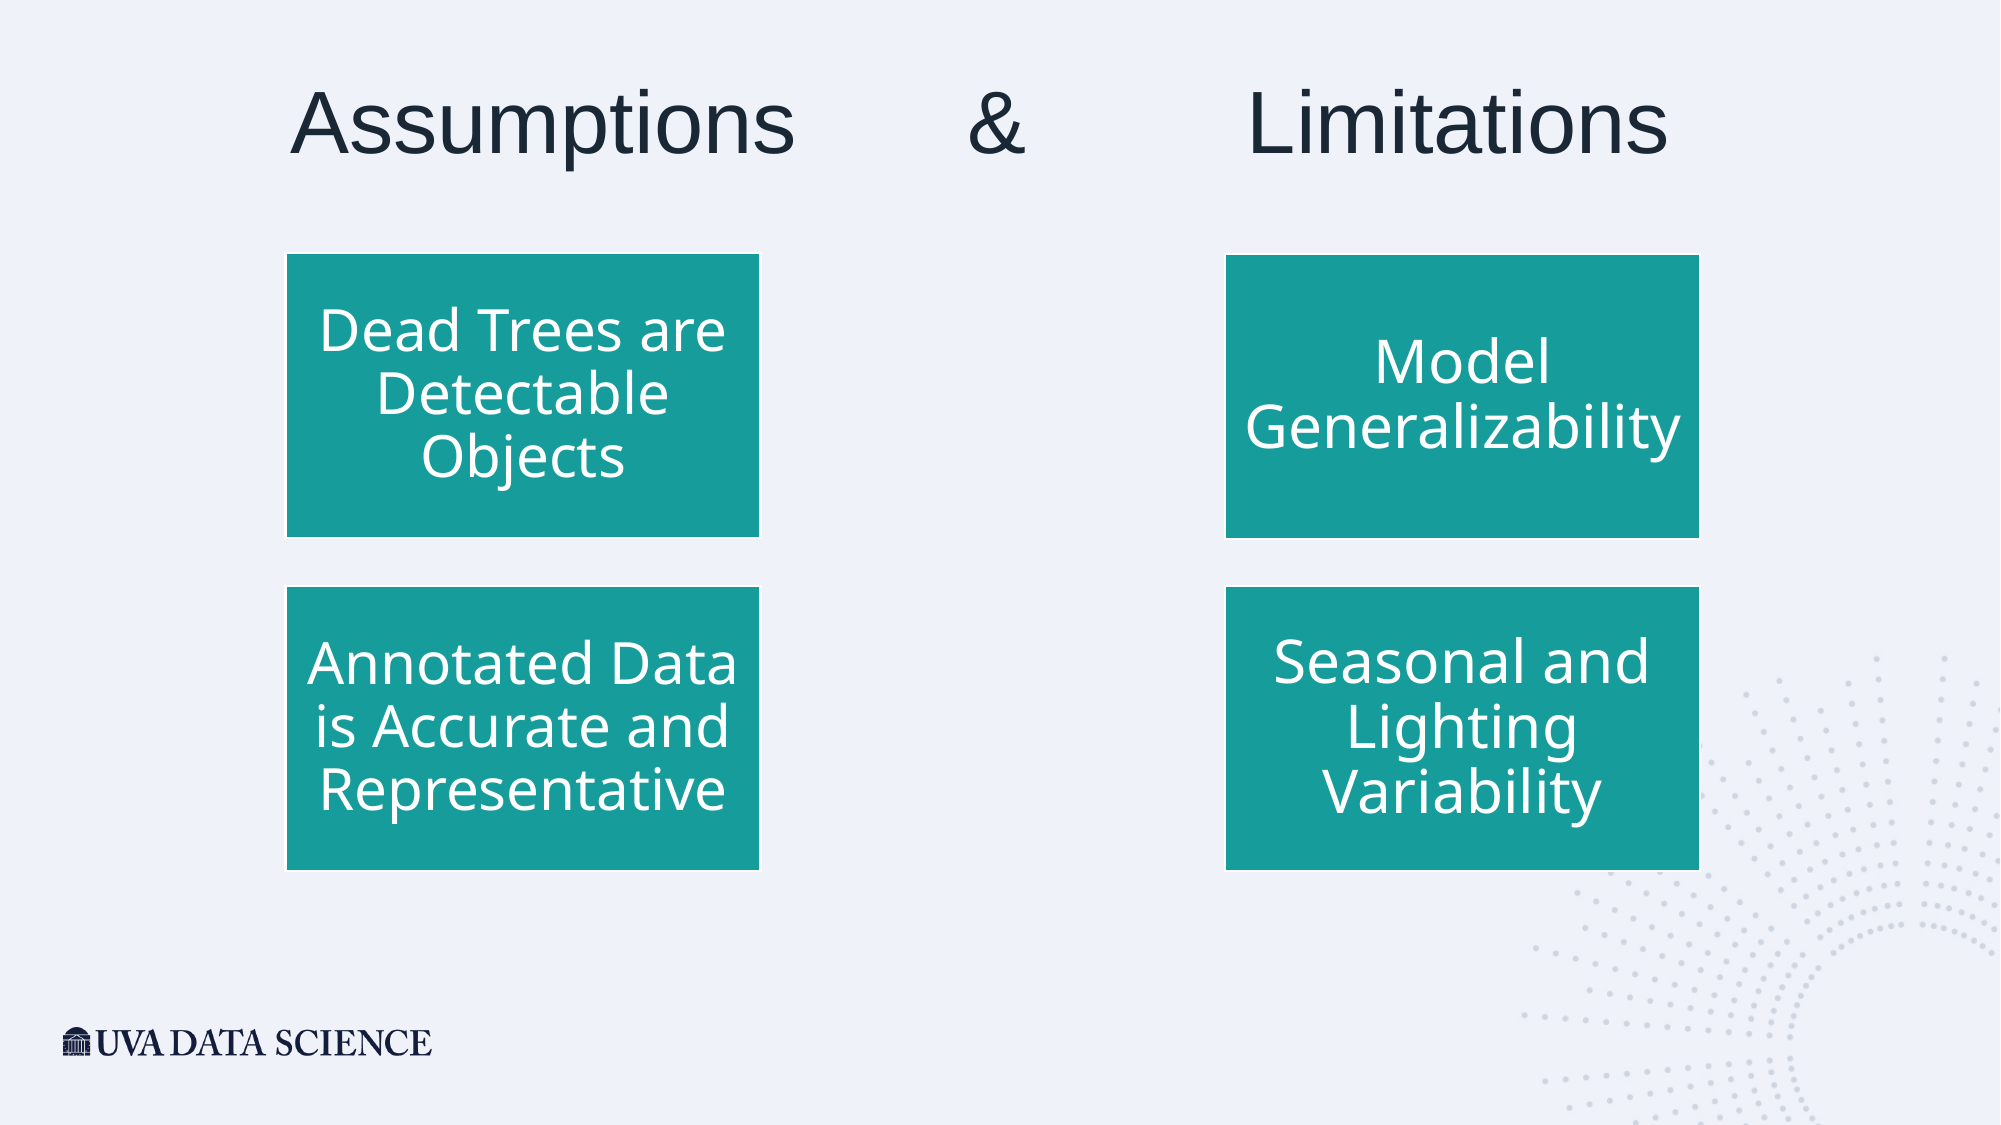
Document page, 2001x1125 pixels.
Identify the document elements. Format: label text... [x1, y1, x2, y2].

title Assumptions & Limitations [99, 69, 1863, 230]
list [99, 253, 947, 871]
picture [0, 0, 2001, 1125]
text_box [1039, 253, 1886, 872]
